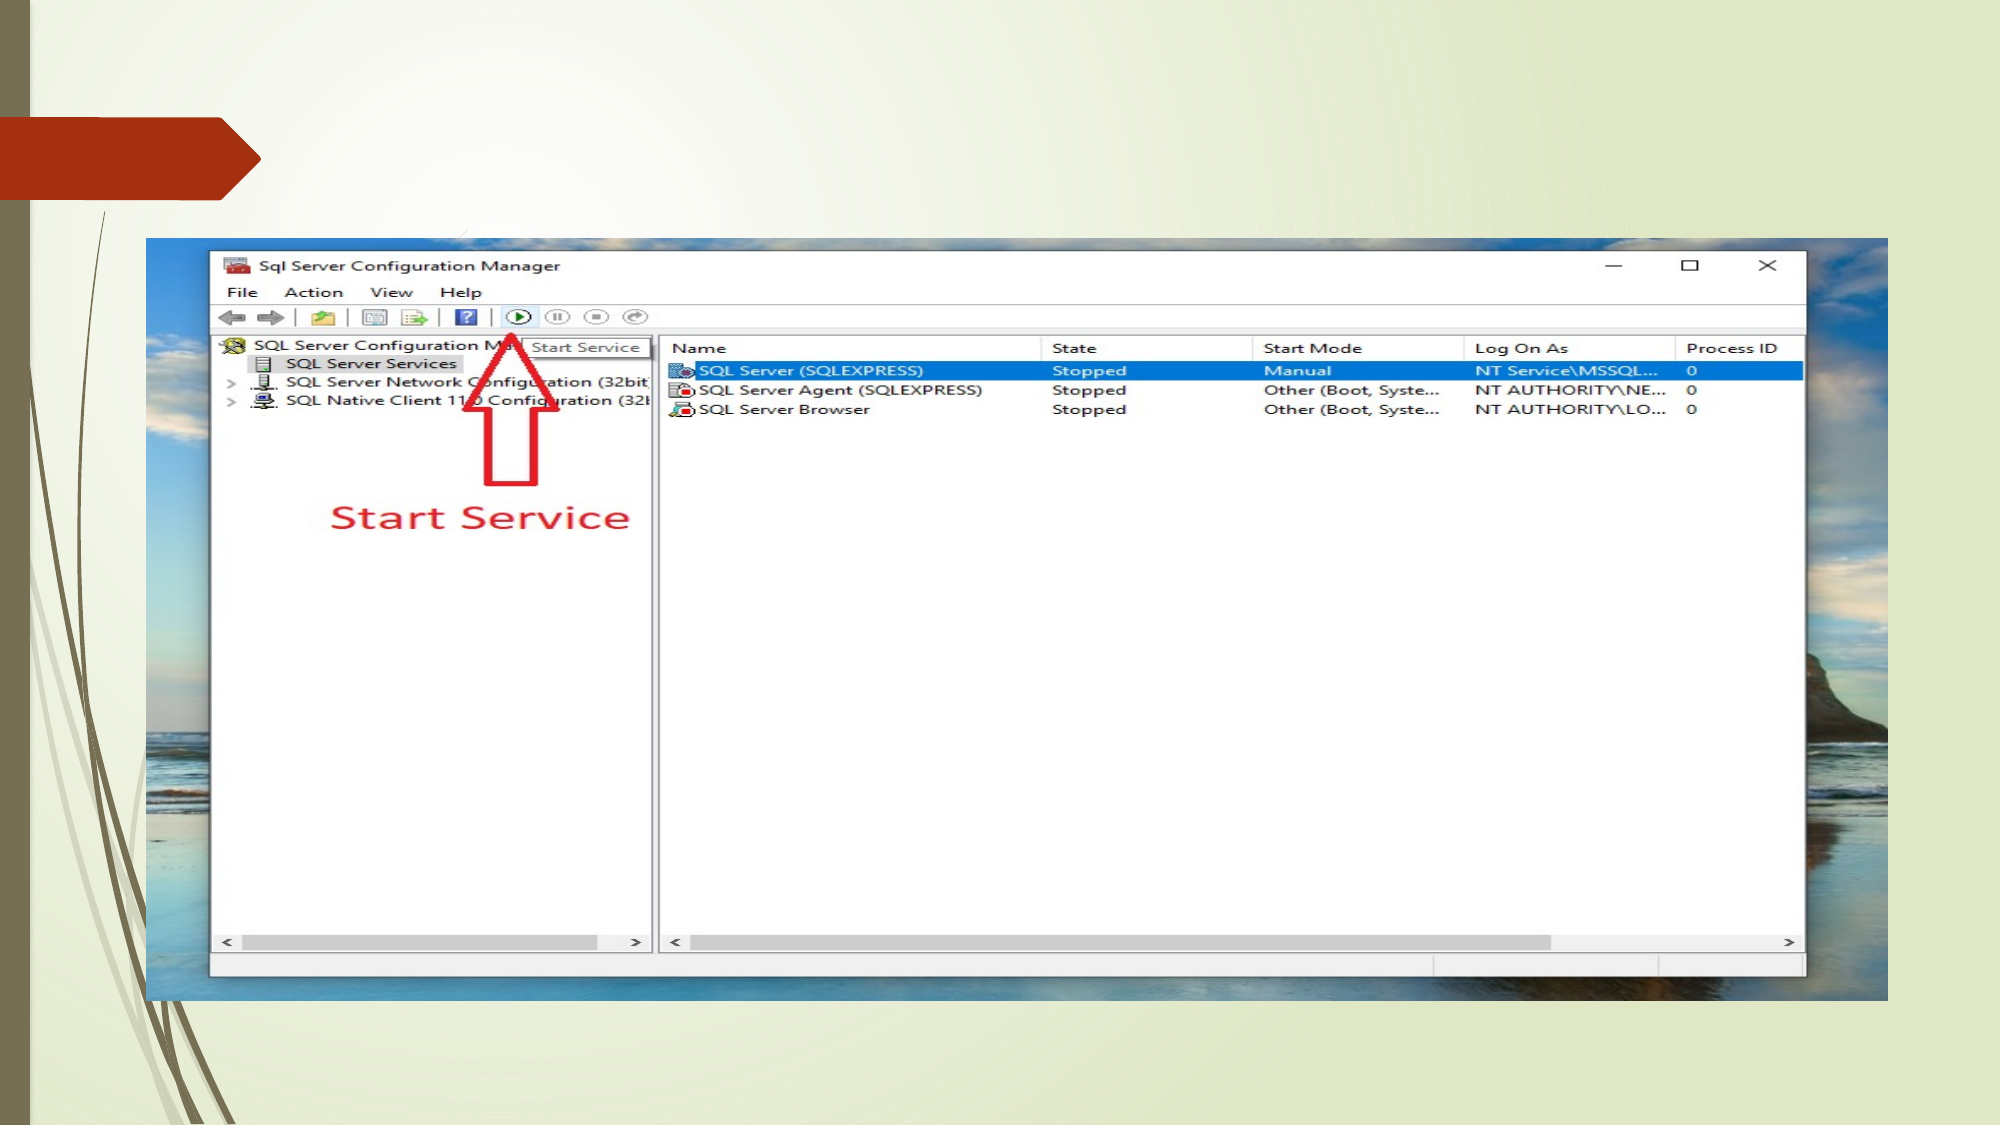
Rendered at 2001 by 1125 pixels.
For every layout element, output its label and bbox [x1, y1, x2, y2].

picture [146, 238, 1888, 1002]
